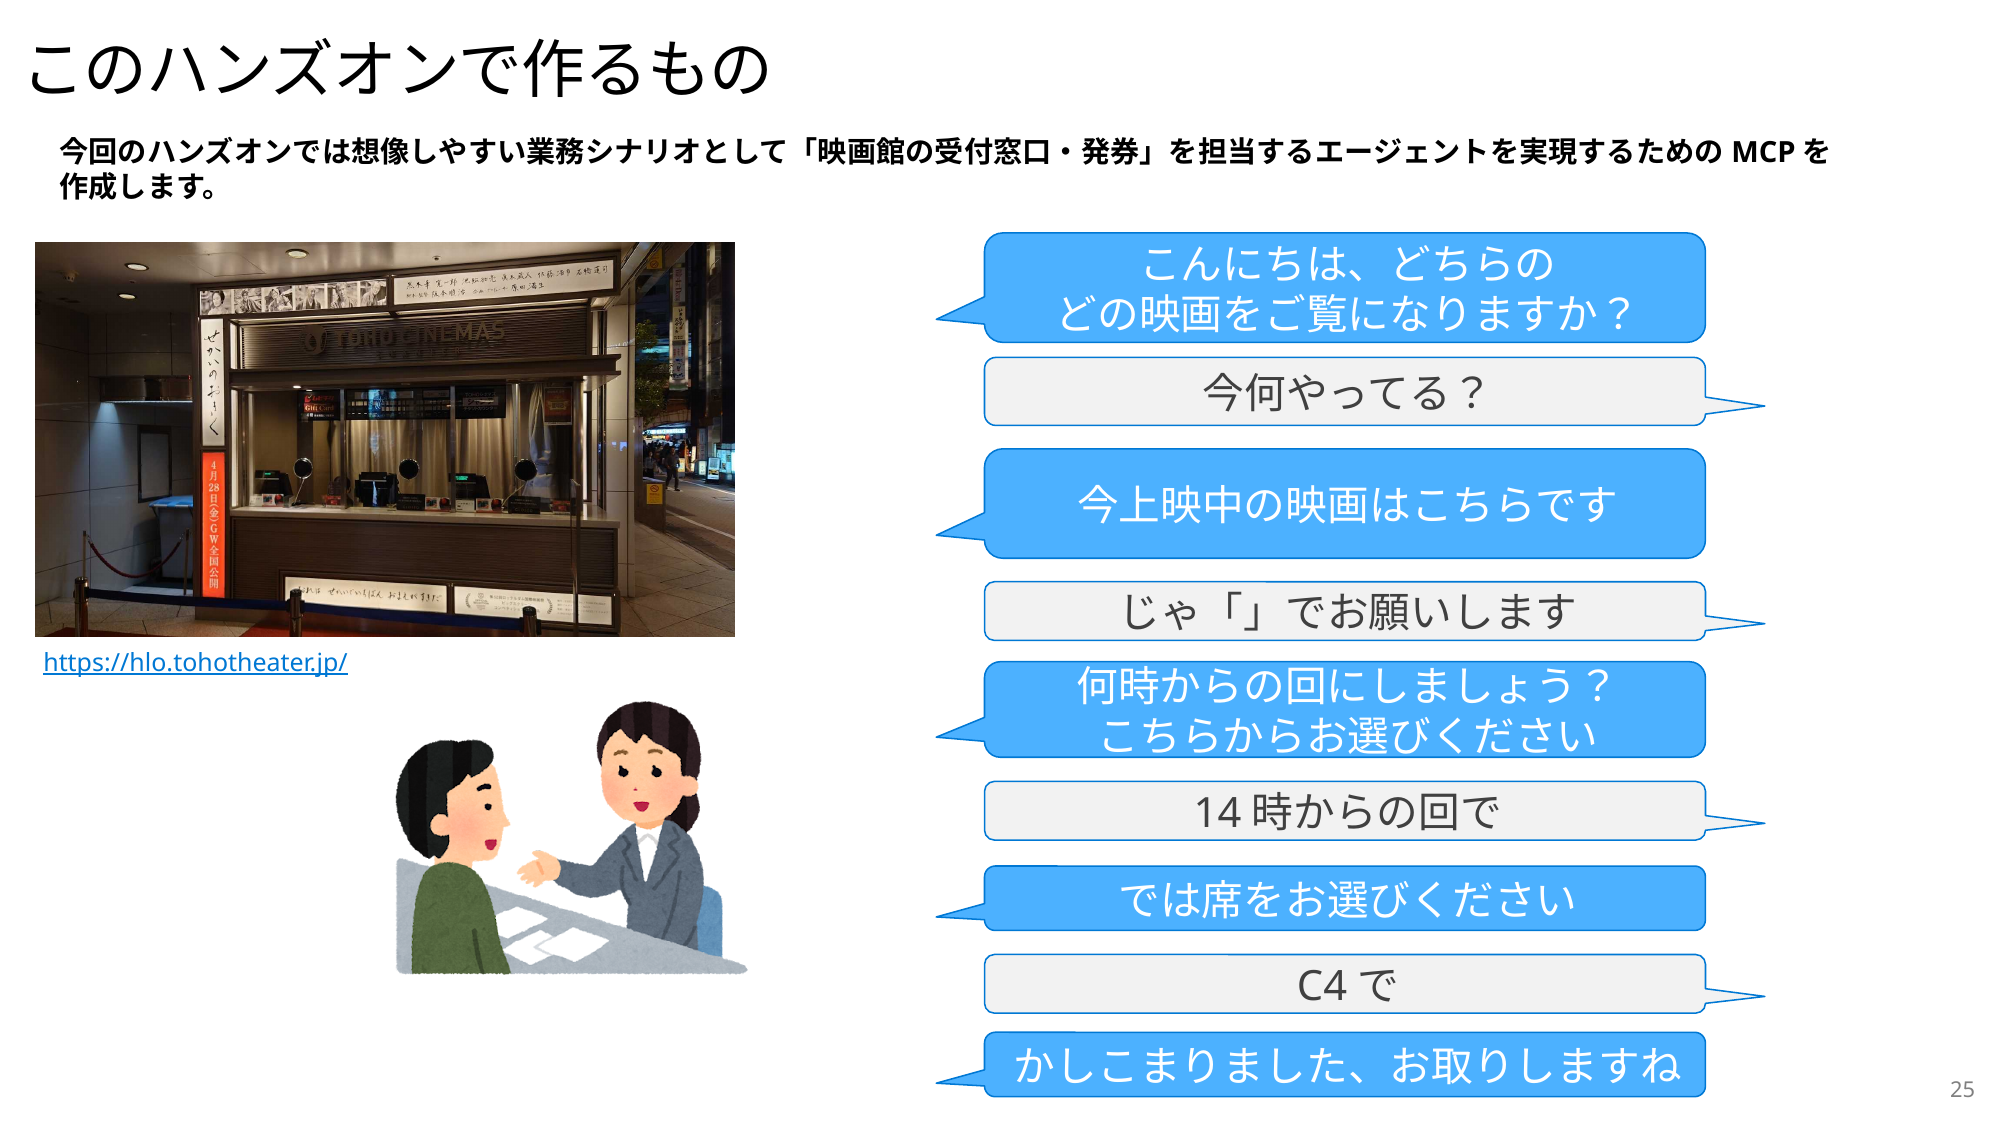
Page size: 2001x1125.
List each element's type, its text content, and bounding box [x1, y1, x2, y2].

text_box 今上映中の映画はこちらです [935, 448, 1707, 560]
text_box https://hlo.tohotheater.jp/ [28, 638, 520, 688]
text_box こんにちは、どちらの どの映画をご覧になりますか？ [935, 232, 1707, 344]
list 今回のハンズオンでは想像しやすい業務シナリオとして「映画館の受付窓口・発券」を担当するエージェントを実現するためのMCPを 作成します。 [35, 116, 1934, 220]
text_box 今何やってる？ [983, 356, 1766, 427]
text_box じゃ「」でお願いします [983, 580, 1766, 642]
text_box かしこまりました、お取りしますね [935, 1031, 1707, 1098]
picture [378, 684, 753, 1001]
text_box C4で [983, 953, 1766, 1014]
text_box 何時からの回にしましょう？ こちらからお選びください [935, 660, 1707, 759]
title このハンズオンで作るもの [21, 28, 1747, 106]
text_box 14時からの回で [983, 780, 1766, 841]
text_box では席をお選びください [935, 865, 1707, 932]
picture [35, 242, 736, 637]
slide_number 25 [1539, 1067, 1990, 1125]
